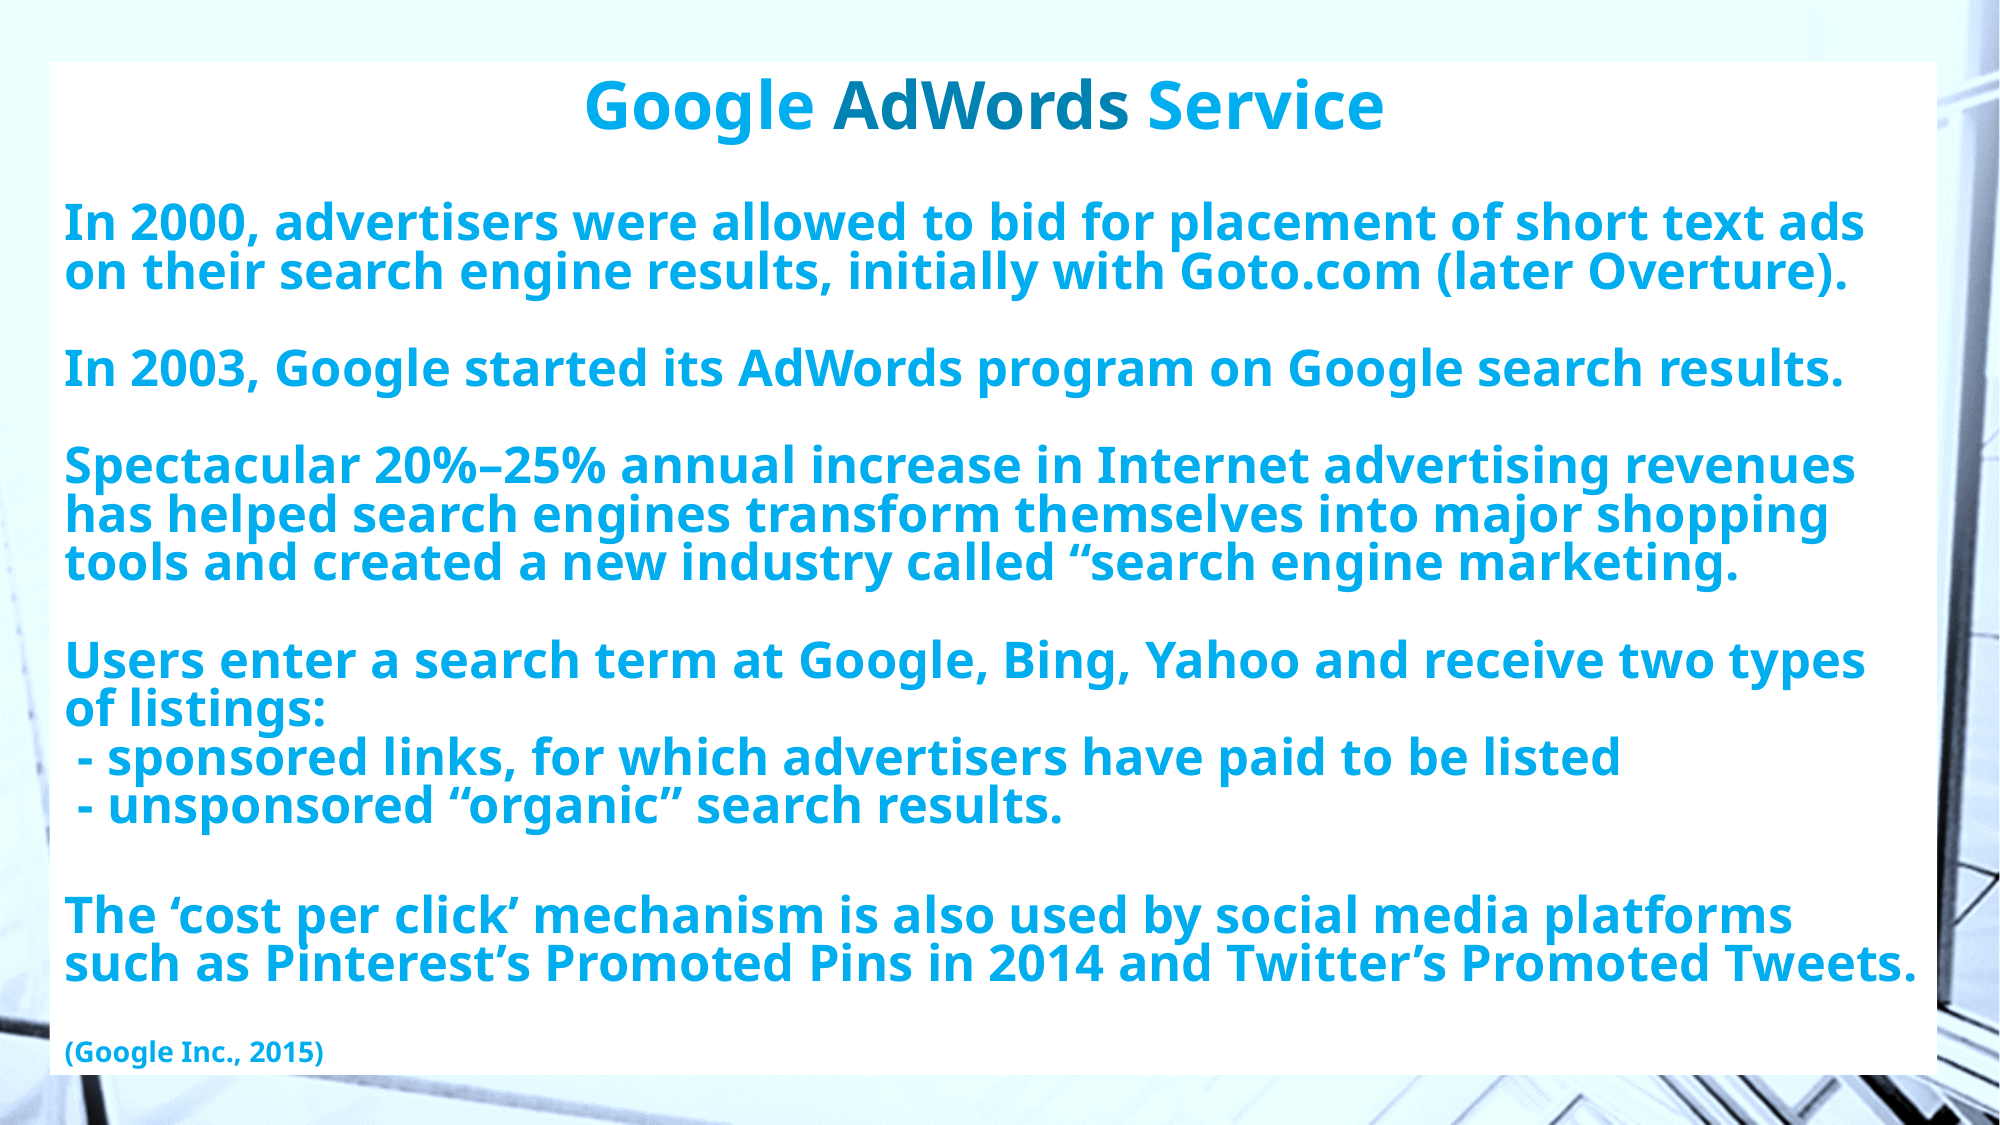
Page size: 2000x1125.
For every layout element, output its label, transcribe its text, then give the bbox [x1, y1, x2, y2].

picture [0, 0, 2000, 1125]
title Google AdWords Service [49, 61, 1938, 150]
text_box In 2000, advertisers were allowed to bid for placement of short text ads on their search engine results, initially with Goto.com (later Overture). In 2003, Google started its AdWords program on Google search results. Spectacular 20%–25% annual increase in Internet advertising revenues has helped search engines transform themselves into major shopping tools and created a new industry called “search engine marketing. Users enter a search term at Google, Bing, Yahoo and receive two types of listings: - sponsored links, for which advertisers have paid to be listed - unsponsored “organic” search results. The ‘cost per click’ mechanism is also used by social media platforms such as Pinterest’s Promoted Pins in 2014 and Twitter’s Promoted Tweets. (Google Inc., 2015) [49, 150, 1938, 1075]
